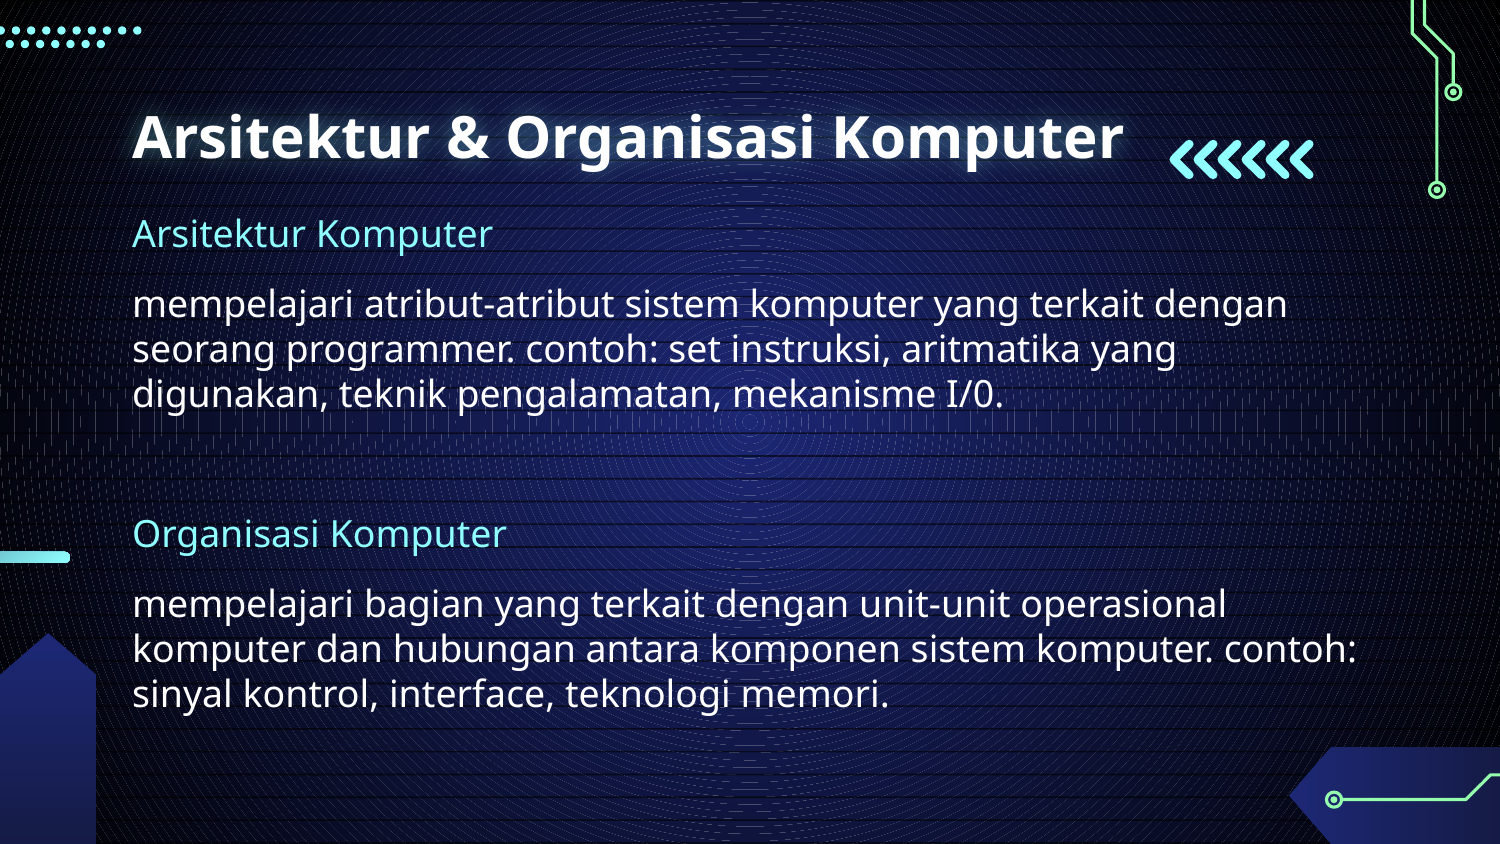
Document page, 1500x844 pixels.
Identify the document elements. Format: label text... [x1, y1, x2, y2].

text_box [1168, 139, 1315, 180]
title Arsitektur & Organisasi Komputer [116, 88, 1383, 183]
list Arsitektur Komputer mempelajari atribut‑atribut sistem komputer yang terkait dengan seorang programmer. contoh: set instruksi, aritmatika yang digunakan, teknik pengalamatan, mekanisme I/0. Organisasi Komputer mempelajari bagian yang terkait dengan unit‑unit operasional komputer dan hubungan antara komponen sistem komputer. contoh: sinyal kontrol, interface, teknologi memori. [116, 194, 1383, 756]
